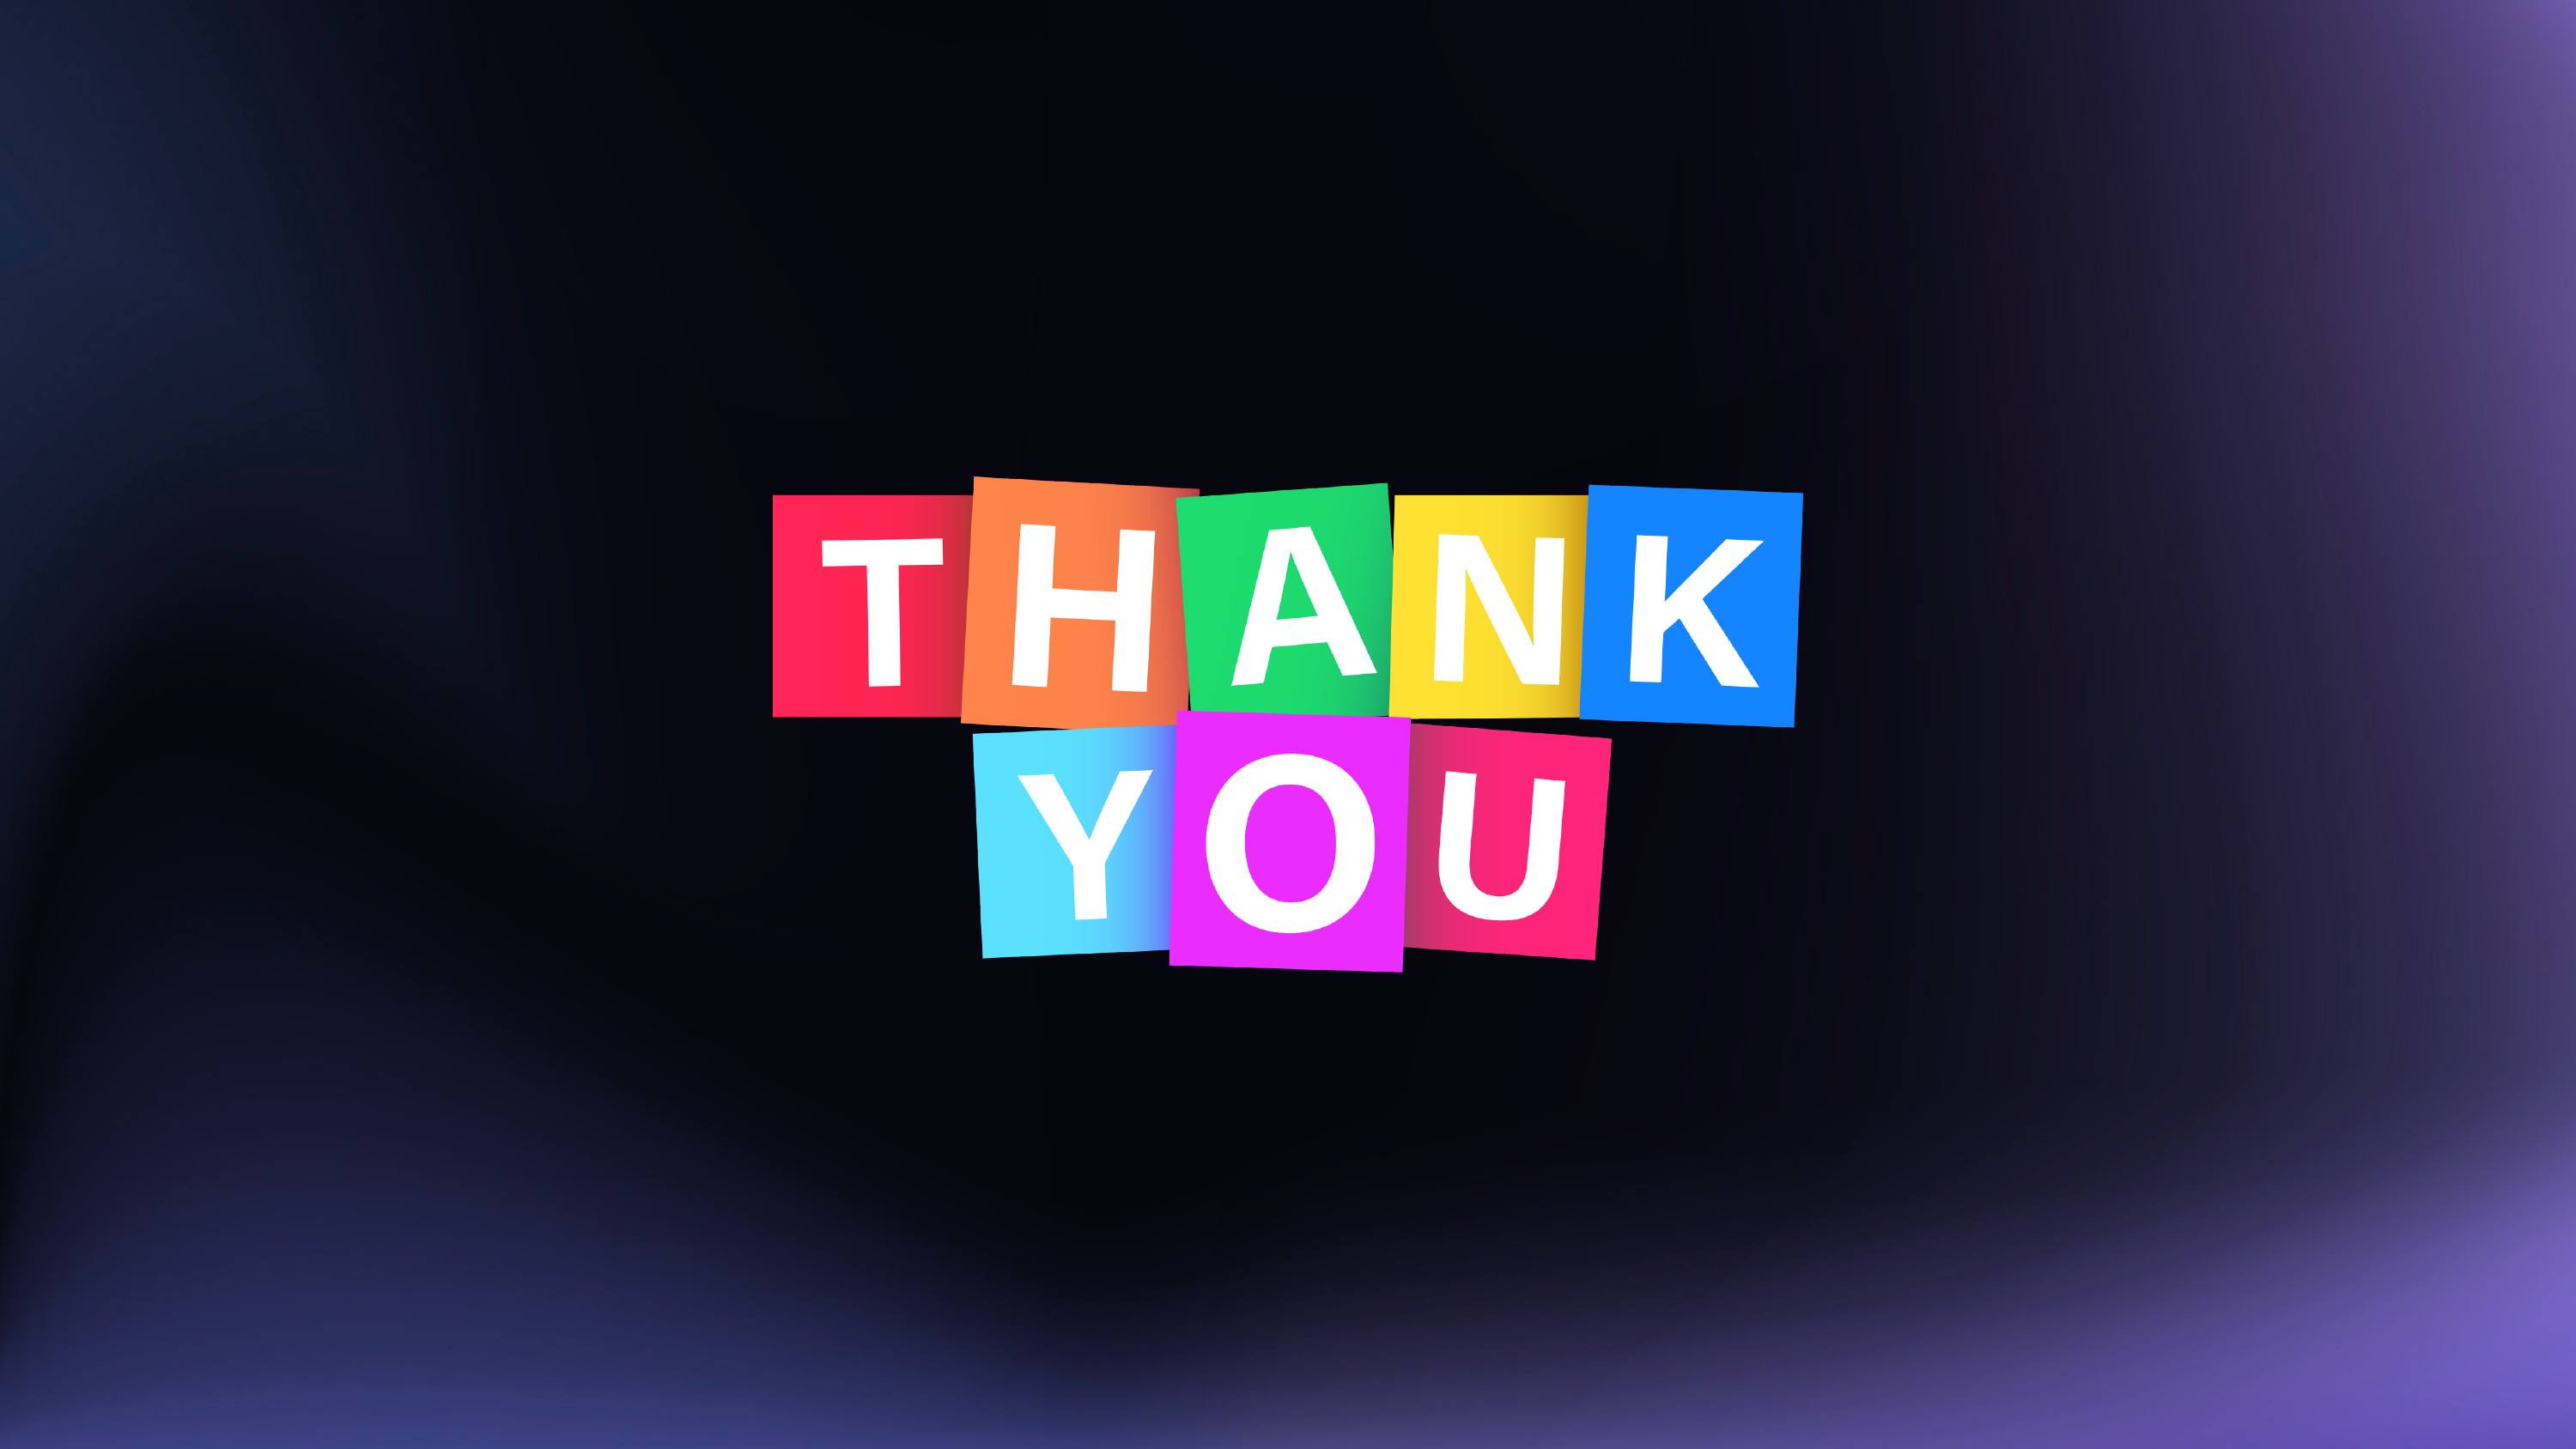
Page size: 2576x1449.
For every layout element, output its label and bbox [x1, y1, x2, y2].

text_box [0, 0, 2576, 1449]
text_box [772, 476, 1803, 973]
